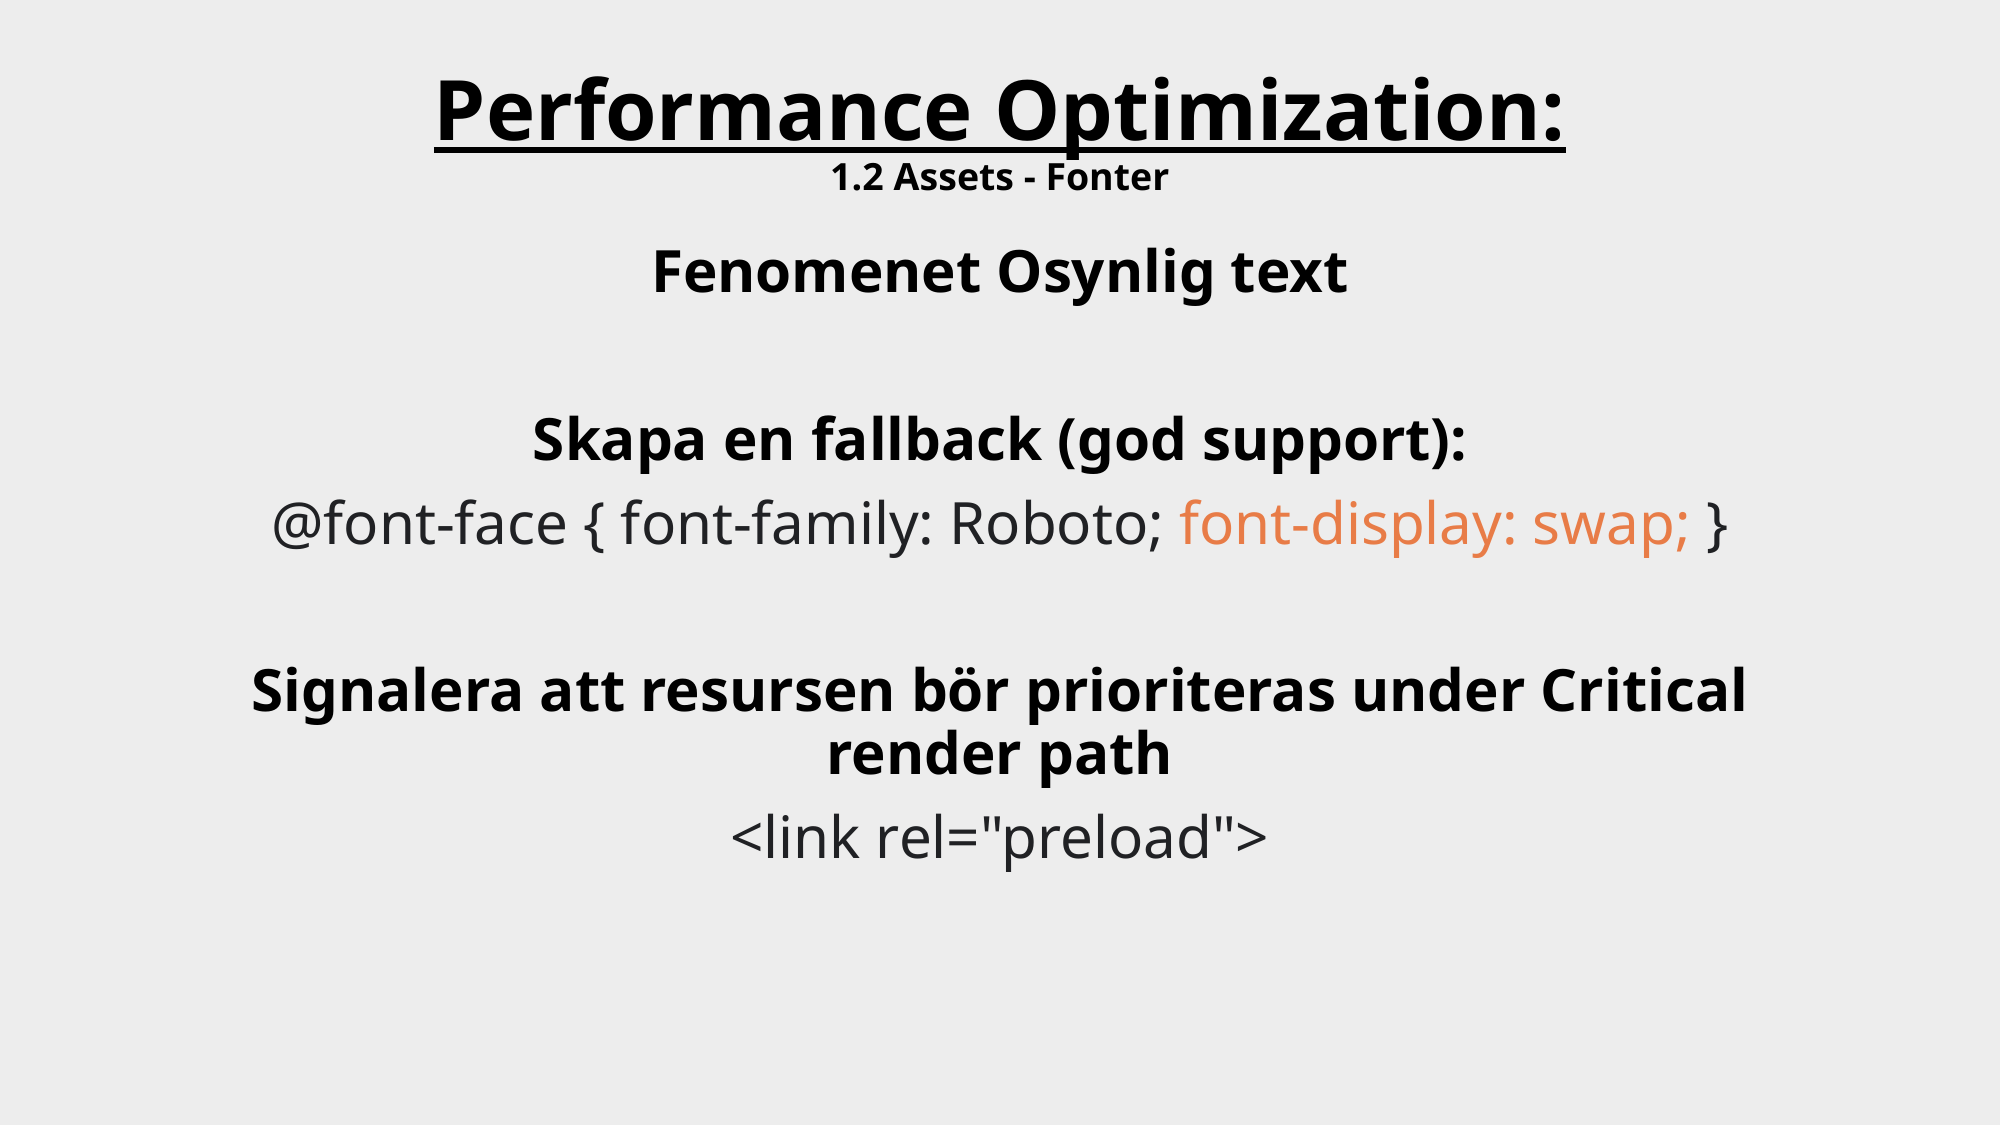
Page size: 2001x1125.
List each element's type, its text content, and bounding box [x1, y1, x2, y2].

title Performance Optimization: 1.2 Assets - Fonter [281, 47, 1718, 221]
list Fenomenet Osynlig text Skapa en fallback (god support): @font-face { font-family: Roboto; font-display: swap; } Signalera att resursen bör prioriteras under Critical render path <link rel="preload"> [137, 235, 1863, 1078]
